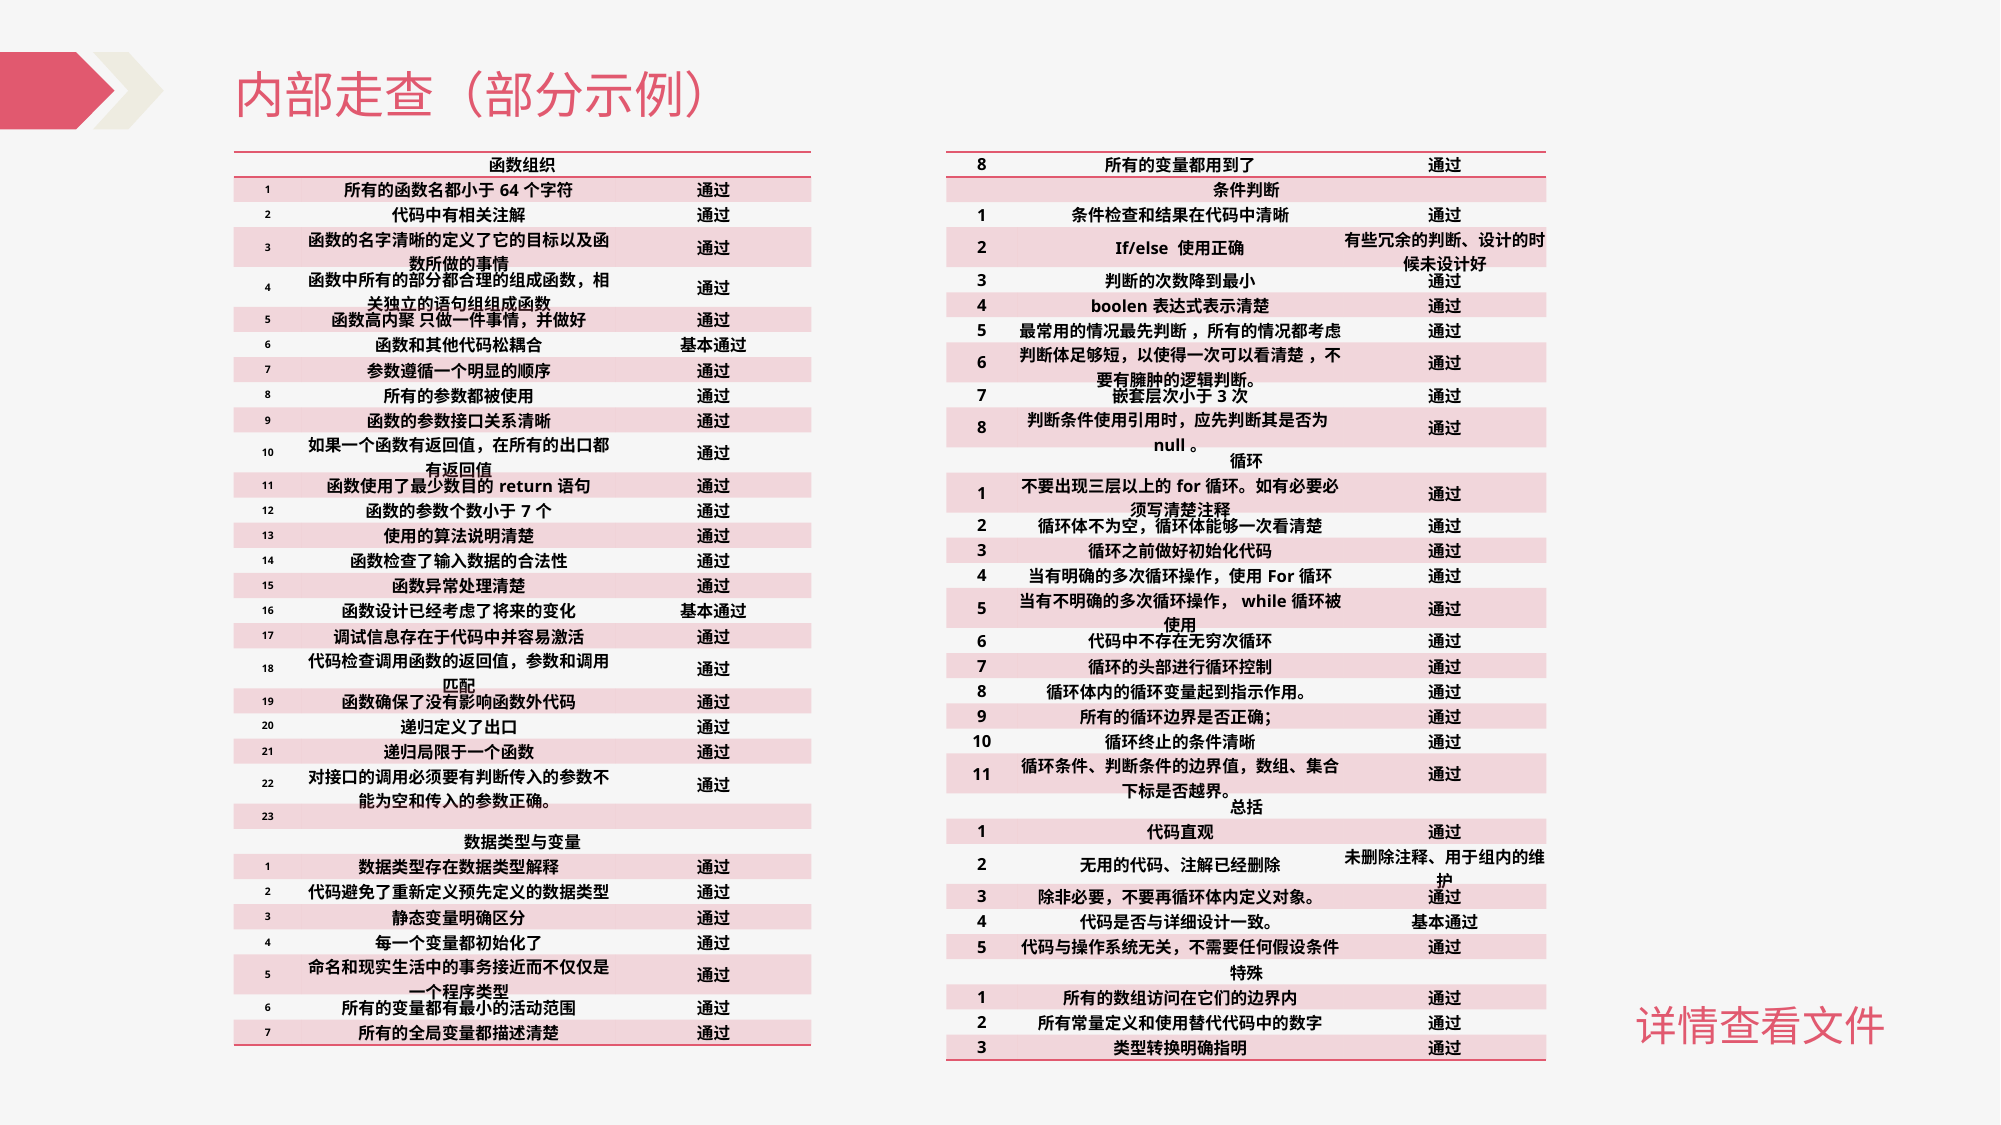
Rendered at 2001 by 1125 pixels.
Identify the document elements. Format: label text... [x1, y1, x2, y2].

table_cell 函数确保了没有影响函数外代码 [302, 688, 616, 713]
table_cell 通过 [616, 879, 811, 904]
table_cell 通过 [1343, 588, 1546, 628]
table_cell 静态变量明确区分 [302, 904, 616, 929]
table_cell 17 [234, 623, 302, 648]
table_cell 通过 [1343, 884, 1546, 909]
table_cell 通过 [1343, 342, 1546, 382]
table_cell 7 [234, 1020, 302, 1044]
table_cell 7 [946, 653, 1017, 678]
table_cell 1 [946, 984, 1017, 1009]
table_cell 总括 [946, 793, 1546, 819]
table_cell 1 [234, 854, 302, 879]
table_cell 9 [946, 703, 1017, 729]
table_cell 通过 [1343, 267, 1546, 292]
table_cell 4 [946, 563, 1017, 588]
table_cell 10 [946, 729, 1017, 753]
table_cell 循环终止的条件清晰 [1017, 729, 1343, 753]
table_cell 通过 [1343, 678, 1546, 703]
table_cell 代码直观 [1017, 819, 1343, 844]
table_cell 22 [234, 764, 302, 804]
table_cell 4 [234, 267, 302, 307]
table_cell 代码中不存在无穷次循环 [1017, 628, 1343, 653]
table_cell 通过 [616, 472, 811, 498]
table_cell 通过 [616, 954, 811, 994]
table_cell 当有不明确的多次循环操作，while循环被使用 [1017, 588, 1343, 628]
table_cell 参数遵循一个明显的顺序 [302, 357, 616, 382]
table_cell 通过 [616, 307, 811, 332]
table_cell 9 [234, 407, 302, 432]
text_box 详情查看文件 [1620, 992, 1934, 1058]
table_cell 通过 [1343, 934, 1546, 959]
table_cell 基本通过 [616, 332, 811, 357]
table_cell 对接口的调用必须要有判断传入的参数不能为空和传入的参数正确。 [302, 764, 616, 804]
table_cell 8 [946, 407, 1017, 447]
table_cell 条件检查和结果在代码中清晰 [1017, 202, 1343, 227]
table_cell 类型转换明确指明 [1017, 1035, 1343, 1059]
table_cell 通过 [1343, 628, 1546, 653]
table_cell 3 [946, 538, 1017, 563]
table_cell 6 [946, 628, 1017, 653]
table_cell 所有的函数名都小于64个字符 [302, 178, 616, 202]
table_cell 14 [234, 548, 302, 573]
table_cell 条件判断 [946, 178, 1546, 202]
table_cell 5 [946, 588, 1017, 628]
table_cell 函数检查了输入数据的合法性 [302, 548, 616, 573]
table_cell 通过 [616, 904, 811, 929]
table_cell 无用的代码、注解已经删除 [1017, 844, 1343, 884]
table_cell 通过 [1343, 563, 1546, 588]
table_cell 15 [234, 573, 302, 598]
table_cell 当有明确的多次循环操作，使用For循环 [1017, 563, 1343, 588]
table_cell 代码是否与详细设计一致。 [1017, 909, 1343, 934]
table_cell 所有的变量都有最小的活动范围 [302, 994, 616, 1020]
table_cell 12 [234, 498, 302, 523]
table_cell 代码中有相关注解 [302, 202, 616, 227]
table_cell 2 [946, 1009, 1017, 1035]
table_cell 3 [946, 1035, 1017, 1059]
table_header 通过 [1343, 153, 1546, 176]
table_cell 10 [234, 432, 302, 472]
table_cell 命名和现实生活中的事务接近而不仅仅是一个程序类型 [302, 954, 616, 994]
table_header 8 [946, 153, 1017, 176]
table_cell 通过 [1343, 819, 1546, 844]
table_cell 19 [234, 688, 302, 713]
table_cell 3 [234, 227, 302, 267]
table_cell 16 [234, 598, 302, 623]
table_cell 未删除注释、用于组内的维护 [1343, 844, 1546, 884]
table_cell 每一个变量都初始化了 [302, 929, 616, 954]
table_cell 23 [234, 804, 302, 829]
table_cell 通过 [616, 178, 811, 202]
table_cell 3 [234, 904, 302, 929]
table_cell 判断体足够短，以使得一次可以看清楚 ，不要有臃肿的逻辑判断。 [1017, 342, 1343, 382]
table_cell 7 [946, 382, 1017, 407]
table_cell 4 [946, 292, 1017, 317]
table_cell 数据类型存在数据类型解释 [302, 854, 616, 879]
table_cell 3 [946, 267, 1017, 292]
table_cell 代码避免了重新定义预先定义的数据类型 [302, 879, 616, 904]
table_cell 2 [234, 202, 302, 227]
table_cell 通过 [1343, 407, 1546, 447]
table_cell 通过 [1343, 382, 1546, 407]
table_cell 判断的次数降到最小 [1017, 267, 1343, 292]
table_cell 通过 [1343, 729, 1546, 753]
table_cell 通过 [616, 739, 811, 764]
table_cell 5 [234, 954, 302, 994]
table_cell 调试信息存在于代码中并容易激活 [302, 623, 616, 648]
table_cell 使用的算法说明清楚 [302, 523, 616, 548]
table_cell 通过 [616, 764, 811, 804]
table_cell 所有的参数都被使用 [302, 382, 616, 407]
table_cell 通过 [616, 648, 811, 688]
table_header 函数组织 [234, 153, 811, 176]
table_cell 所有常量定义和使用替代代码中的数字 [1017, 1009, 1343, 1035]
table_cell 通过 [1343, 984, 1546, 1009]
table_cell 通过 [1343, 653, 1546, 678]
table_cell 通过 [616, 407, 811, 432]
table_cell 通过 [616, 548, 811, 573]
table_cell [302, 804, 616, 829]
table_cell 数据类型与变量 [234, 829, 811, 854]
table_cell 4 [946, 909, 1017, 934]
table_cell 递归局限于一个函数 [302, 739, 616, 764]
table_cell 通过 [616, 994, 811, 1020]
table_cell 3 [946, 884, 1017, 909]
table_cell 1 [946, 202, 1017, 227]
table_cell 2 [946, 227, 1017, 267]
table_cell 5 [946, 934, 1017, 959]
table_cell 通过 [616, 382, 811, 407]
table_cell 循环之前做好初始化代码 [1017, 538, 1343, 563]
table_cell 通过 [1343, 753, 1546, 793]
table_cell 20 [234, 713, 302, 739]
table_cell 通过 [616, 929, 811, 954]
table_cell 6 [946, 342, 1017, 382]
table_cell 21 [234, 739, 302, 764]
table_cell 不要出现三层以上的for循环。如有必要必须写清楚注释 [1017, 473, 1343, 513]
table_cell 4 [234, 929, 302, 954]
table_cell 循环的头部进行循环控制 [1017, 653, 1343, 678]
table_cell 通过 [616, 1020, 811, 1044]
table_cell 2 [946, 513, 1017, 538]
table_cell 通过 [1343, 202, 1546, 227]
table_cell 函数的参数个数小于7个 [302, 498, 616, 523]
table_cell 5 [234, 307, 302, 332]
table_header 所有的变量都用到了 [1017, 153, 1343, 176]
table_cell 通过 [616, 623, 811, 648]
table_cell 通过 [616, 357, 811, 382]
table_cell 通过 [1343, 317, 1546, 342]
table_cell 所有的全局变量都描述清楚 [302, 1020, 616, 1044]
table_cell 函数的参数接口关系清晰 [302, 407, 616, 432]
table_cell 特殊 [946, 959, 1546, 984]
table_cell 通过 [1343, 1035, 1546, 1059]
table_cell 代码与操作系统无关，不需要任何假设条件 [1017, 934, 1343, 959]
table_cell 通过 [616, 227, 811, 267]
table_cell 11 [946, 753, 1017, 793]
table_cell 通过 [1343, 538, 1546, 563]
table_cell 所有的数组访问在它们的边界内 [1017, 984, 1343, 1009]
table_cell 函数使用了最少数目的return语句 [302, 472, 616, 498]
table_cell 通过 [1343, 1009, 1546, 1035]
table_cell 通过 [616, 573, 811, 598]
table_cell 函数高内聚 只做一件事情，并做好 [302, 307, 616, 332]
table_cell 除非必要，不要再循环体内定义对象。 [1017, 884, 1343, 909]
table_cell 通过 [616, 498, 811, 523]
table_cell 2 [234, 879, 302, 904]
table_cell 7 [234, 357, 302, 382]
table_cell 1 [946, 473, 1017, 513]
table_cell 基本通过 [1343, 909, 1546, 934]
table_cell 循环条件、判断条件的边界值，数组、集合下标是否越界。 [1017, 753, 1343, 793]
table_cell 通过 [616, 713, 811, 739]
table_cell 6 [234, 332, 302, 357]
table_cell 18 [234, 648, 302, 688]
table_cell 递归定义了出口 [302, 713, 616, 739]
table_cell 循环 [946, 447, 1546, 473]
table_cell 函数设计已经考虑了将来的变化 [302, 598, 616, 623]
table_cell 13 [234, 523, 302, 548]
table_cell 如果一个函数有返回值，在所有的出口都有返回值 [302, 432, 616, 472]
table_cell 通过 [616, 523, 811, 548]
table_cell 通过 [616, 202, 811, 227]
table_cell 11 [234, 472, 302, 498]
table_cell 代码检查调用函数的返回值，参数和调用匹配 [302, 648, 616, 688]
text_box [195, 44, 770, 132]
table_cell 嵌套层次小于3次 [1017, 382, 1343, 407]
table_cell 通过 [616, 688, 811, 713]
table_cell 判断条件使用引用时，应先判断其是否为null。 [1017, 407, 1343, 447]
table_cell 通过 [1343, 292, 1546, 317]
table_cell If/else 使用正确 [1017, 227, 1343, 267]
table_cell boolen表达式表示清楚 [1017, 292, 1343, 317]
table_cell 通过 [616, 432, 811, 472]
table_cell 有些冗余的判断、设计的时候未设计好 [1343, 227, 1546, 267]
table_cell 基本通过 [616, 598, 811, 623]
table_cell 函数中所有的部分都合理的组成函数，相关独立的语句组组成函数 [302, 267, 616, 307]
table_cell 通过 [1343, 703, 1546, 729]
table_cell 函数的名字清晰的定义了它的目标以及函数所做的事情 [302, 227, 616, 267]
table_cell 6 [234, 994, 302, 1020]
table_cell 通过 [616, 267, 811, 307]
table_cell 所有的循环边界是否正确； [1017, 703, 1343, 729]
table_cell [616, 804, 811, 829]
table_cell 最常用的情况最先判断 ，所有的情况都考虑 [1017, 317, 1343, 342]
table_cell 循环体内的循环变量起到指示作用。 [1017, 678, 1343, 703]
table_cell 5 [946, 317, 1017, 342]
table_cell 8 [946, 678, 1017, 703]
table_cell 循环体不为空，循环体能够一次看清楚 [1017, 513, 1343, 538]
table_cell 1 [946, 819, 1017, 844]
table_cell 2 [946, 844, 1017, 884]
table_cell 通过 [1343, 513, 1546, 538]
table_cell 函数异常处理清楚 [302, 573, 616, 598]
table_cell 通过 [1343, 473, 1546, 513]
table_cell 通过 [616, 854, 811, 879]
table_cell 8 [234, 382, 302, 407]
table_cell 1 [234, 178, 302, 202]
table_cell 函数和其他代码松耦合 [302, 332, 616, 357]
